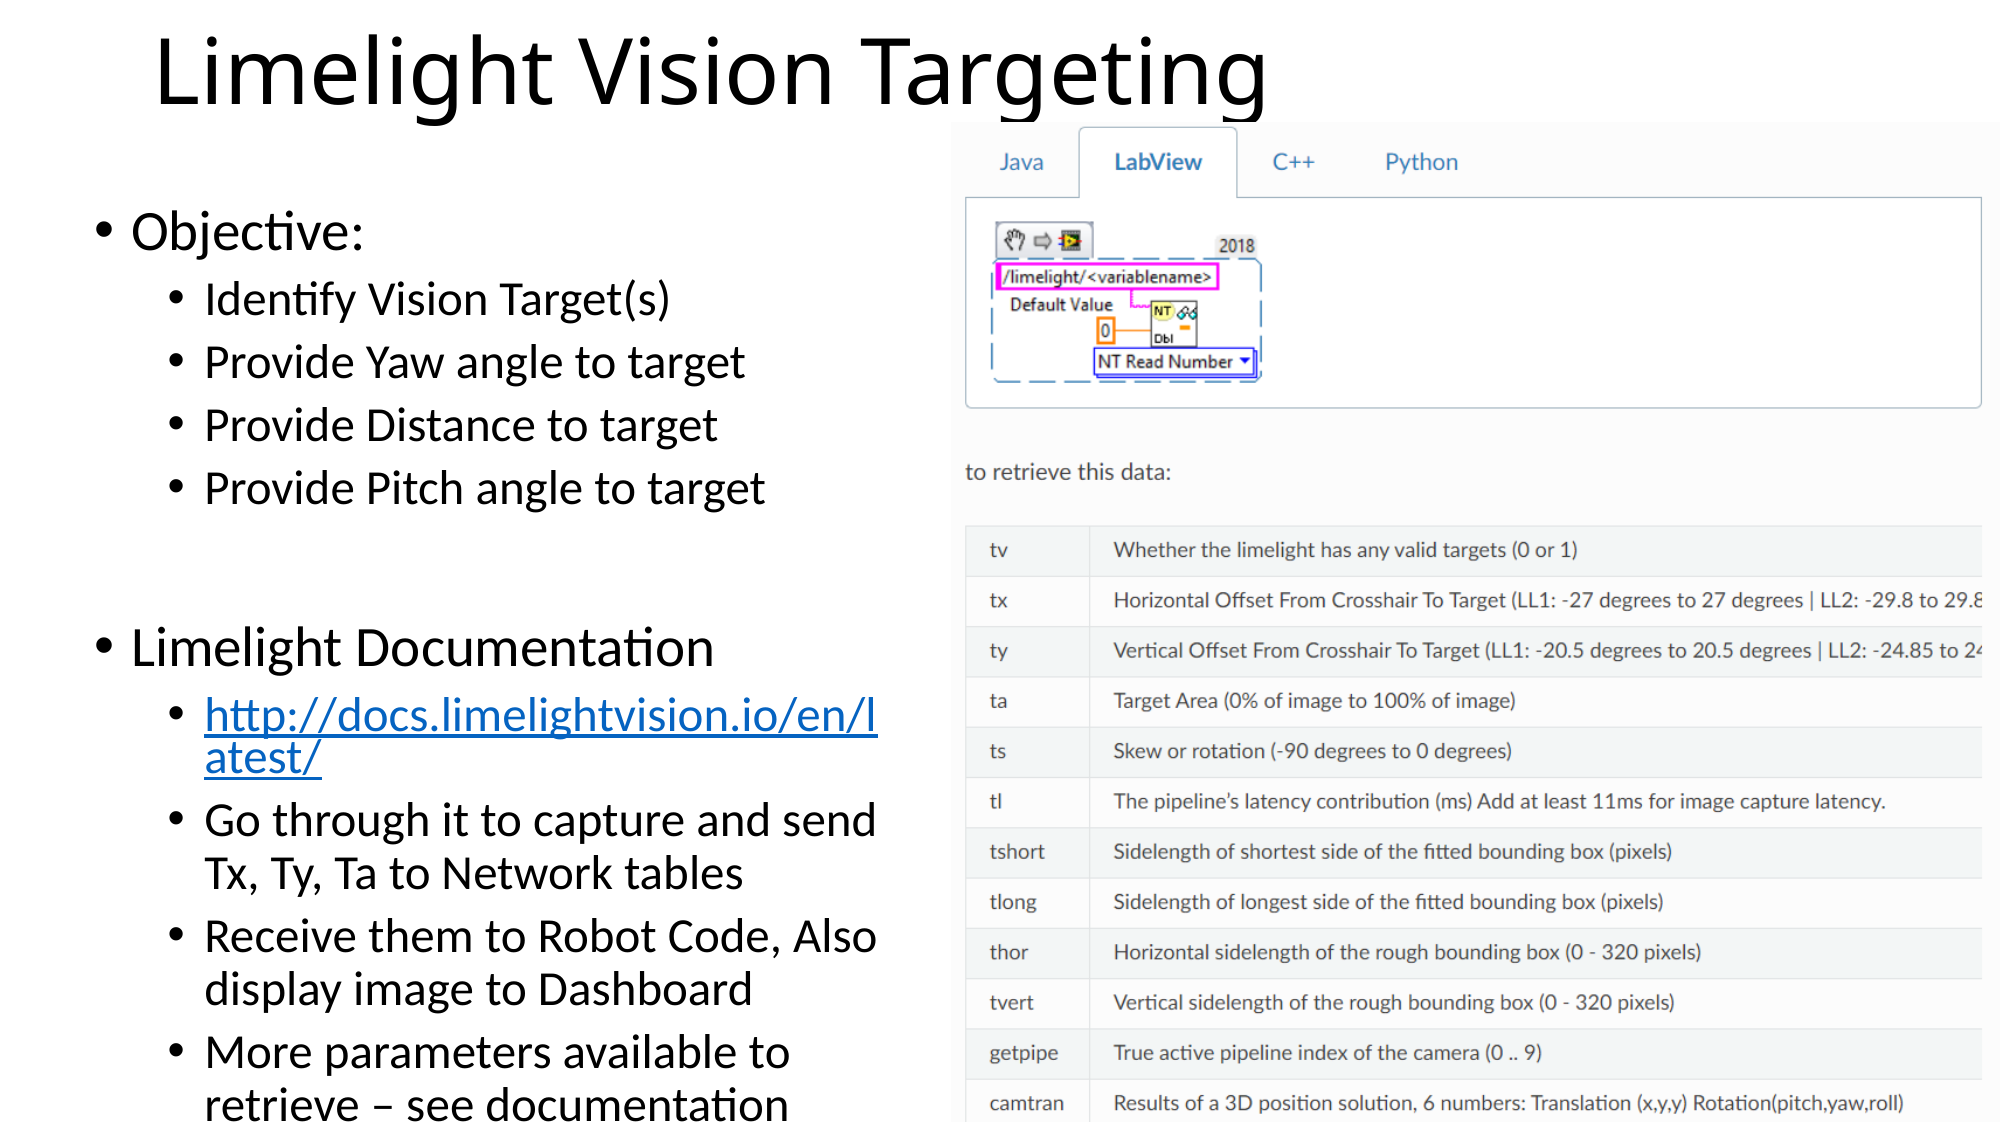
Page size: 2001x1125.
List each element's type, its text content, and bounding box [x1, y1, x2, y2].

list Objective: Identify Vision Target(s) Provide Yaw angle to target Provide Distance to target Provide Pitch angle to target Limelight Documentation http://docs.limelightvision.io/en/latest/ Go through it to capture and send Tx, Ty, Ta to Network tables Receive them to Robot Code, Also display image to Dashboard More parameters available to retrieve – see documentation [79, 193, 905, 1104]
picture [950, 121, 2000, 1122]
title Limelight Vision Targeting [137, 3, 1863, 148]
